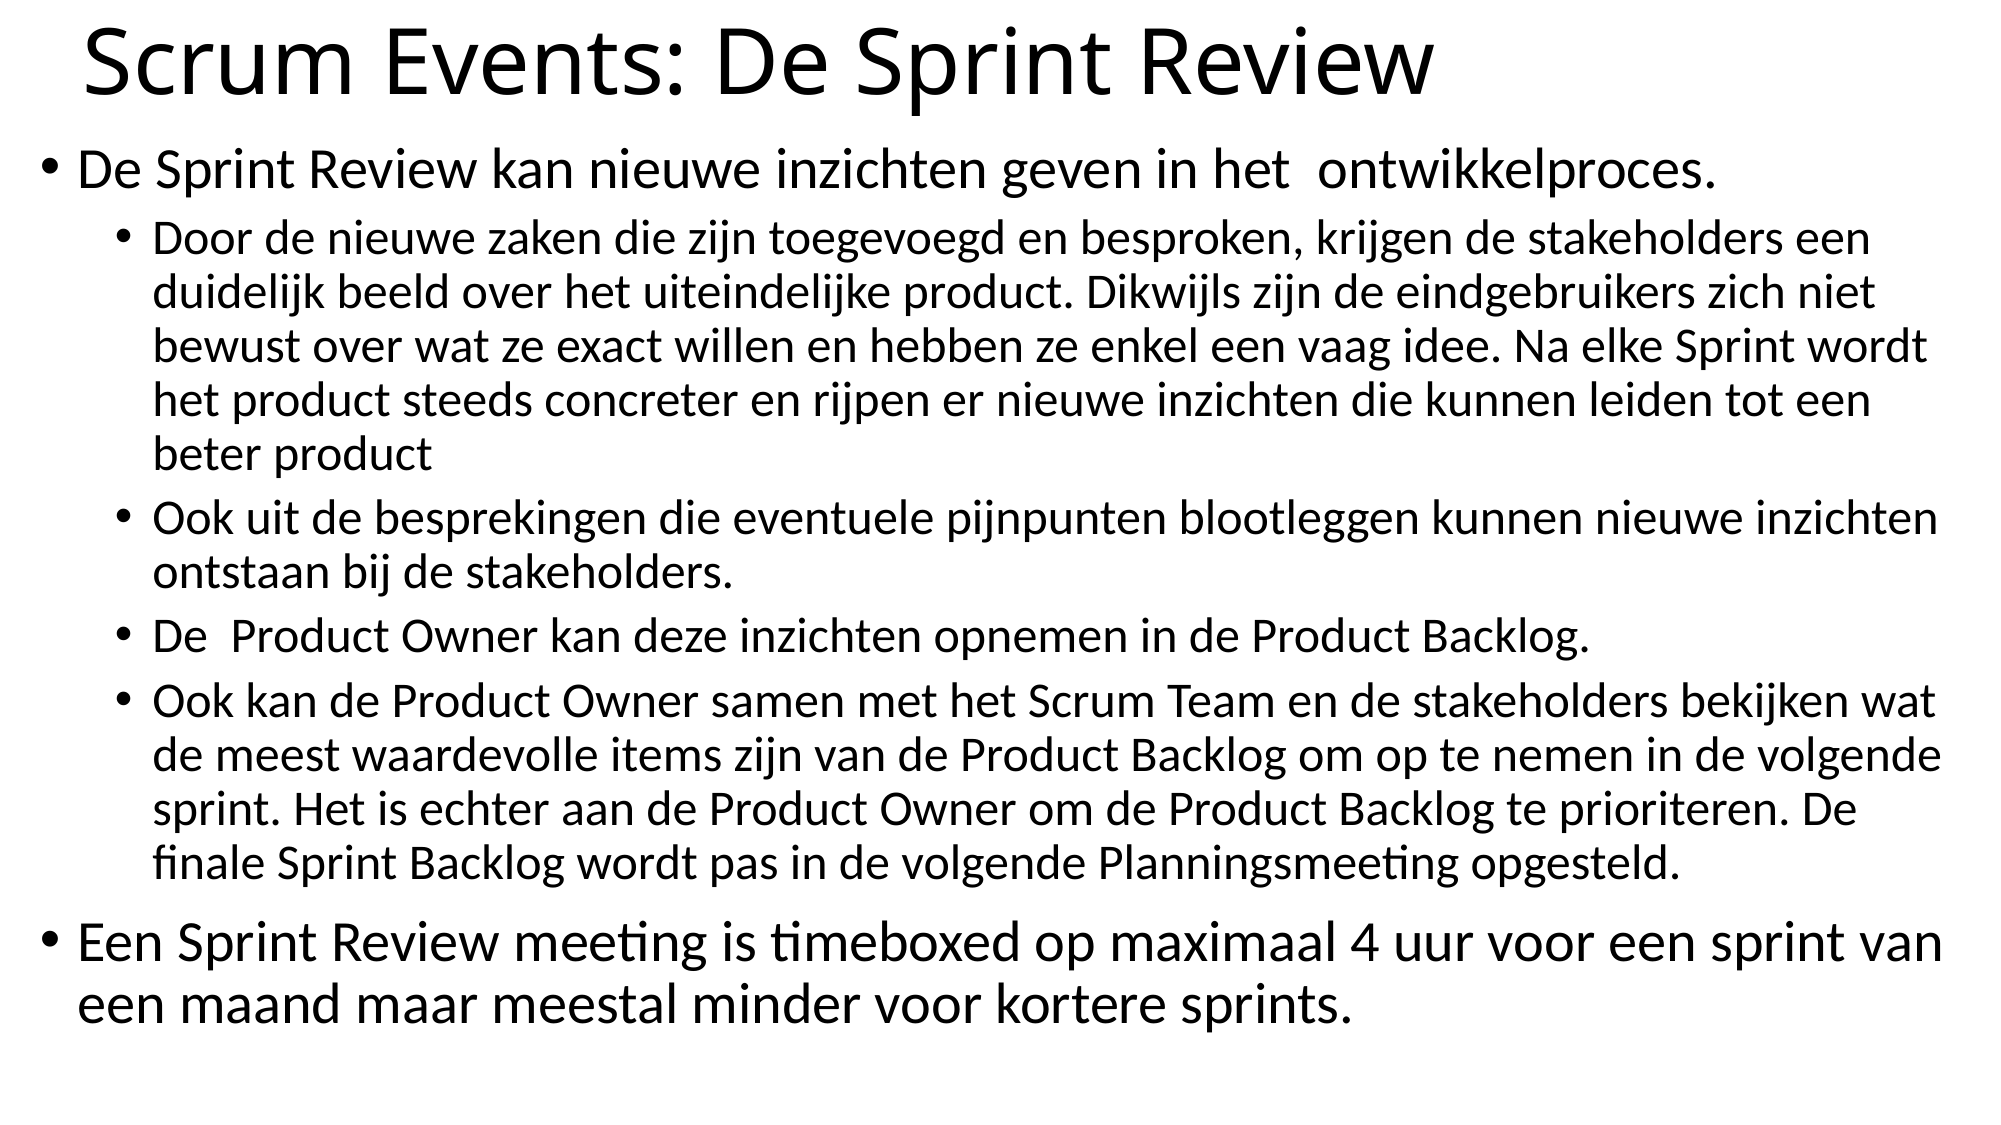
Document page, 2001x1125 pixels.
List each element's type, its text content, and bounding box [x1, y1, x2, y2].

list De Sprint Review kan nieuwe inzichten geven in het ontwikkelproces. Door de nieuwe zaken die zijn toegevoegd en besproken, krijgen de stakeholders een duidelijk beeld over het uiteindelijke product. Dikwijls zijn de eindgebruikers zich niet bewust over wat ze exact willen en hebben ze enkel een vaag idee. Na elke Sprint wordt het product steeds concreter en rijpen er nieuwe inzichten die kunnen leiden tot een beter product Ook uit de besprekingen die eventuele pijnpunten blootleggen kunnen nieuwe inzichten ontstaan bij de stakeholders. De Product Owner kan deze inzichten opnemen in de Product Backlog. Ook kan de Product Owner samen met het Scrum Team en de stakeholders bekijken wat de meest waardevolle items zijn van de Product Backlog om op te nemen in de volgende sprint. Het is echter aan de Product Owner om de Product Backlog te prioriteren. De finale Sprint Backlog wordt pas in de volgende Planningsmeeting opgesteld. Een Sprint Review meeting is timeboxed op maximaal 4 uur voor een sprint van een maand maar meestal minder voor kortere sprints. [24, 130, 1966, 1090]
title Scrum Events: De Sprint Review [67, 0, 1793, 130]
